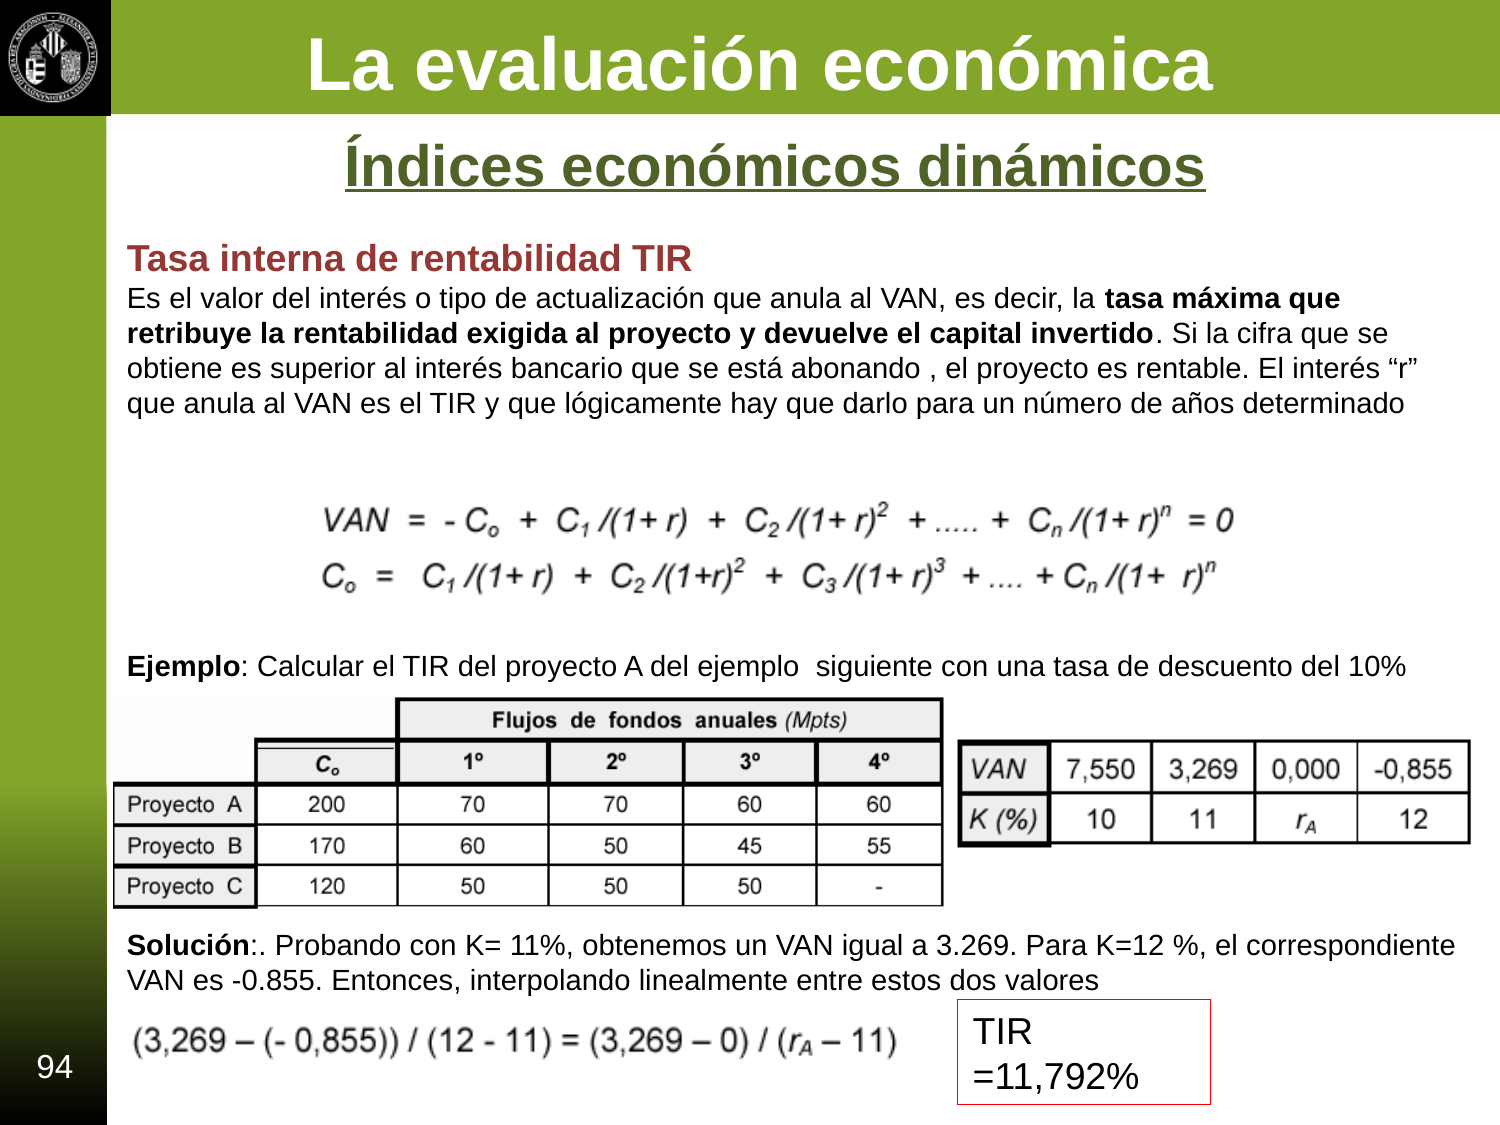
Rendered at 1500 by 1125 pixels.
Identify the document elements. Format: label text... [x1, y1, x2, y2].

text_box [0, 124, 109, 1125]
picture [126, 1016, 906, 1076]
text_box Ejemplo: Calcular el TIR del proyecto A del ejemplo siguiente con una tasa de descuento del 10% Solución:. Probando con K= 11%, obtenemos un VAN igual a 3.269. Para K=12 %, el correspondiente VAN es -0.855. Entonces, interpolando linealmente entre estos dos valores [112, 860, 1482, 1004]
picture [312, 491, 1241, 610]
text_box La evaluación económica [291, 7, 1230, 113]
picture [950, 731, 1483, 855]
slide_number 94 [2, 1035, 89, 1095]
text_box Tasa interna de rentabilidad TIR Es el valor del interés o tipo de actualización que anula al VAN, es decir, la tasa máxima que retribuye la rentabilidad exigida al proyecto y devuelve el capital invertido. Si la cifra que se obtiene es superior al interés bancario que se está abonando , el proyecto es rentable. El interés “r” que anula al VAN es el TIR y que lógicamente hay que darlo para un número de años determinado [112, 226, 1447, 532]
picture [112, 695, 946, 910]
text_box Ejemplo: Calcular el TIR del proyecto A del ejemplo siguiente con una tasa de descuento del 10% Solución:. Probando con K= 11%, obtenemos un VAN igual a 3.269. Para K=12 %, el correspondiente VAN es -0.855. Entonces, interpolando linealmente entre estos dos valores [112, 639, 1482, 731]
text_box [112, 0, 1500, 116]
text_box Índices económicos dinámicos [329, 120, 1222, 206]
picture [0, 0, 112, 117]
text_box TIR =11,792% [957, 999, 1211, 1105]
